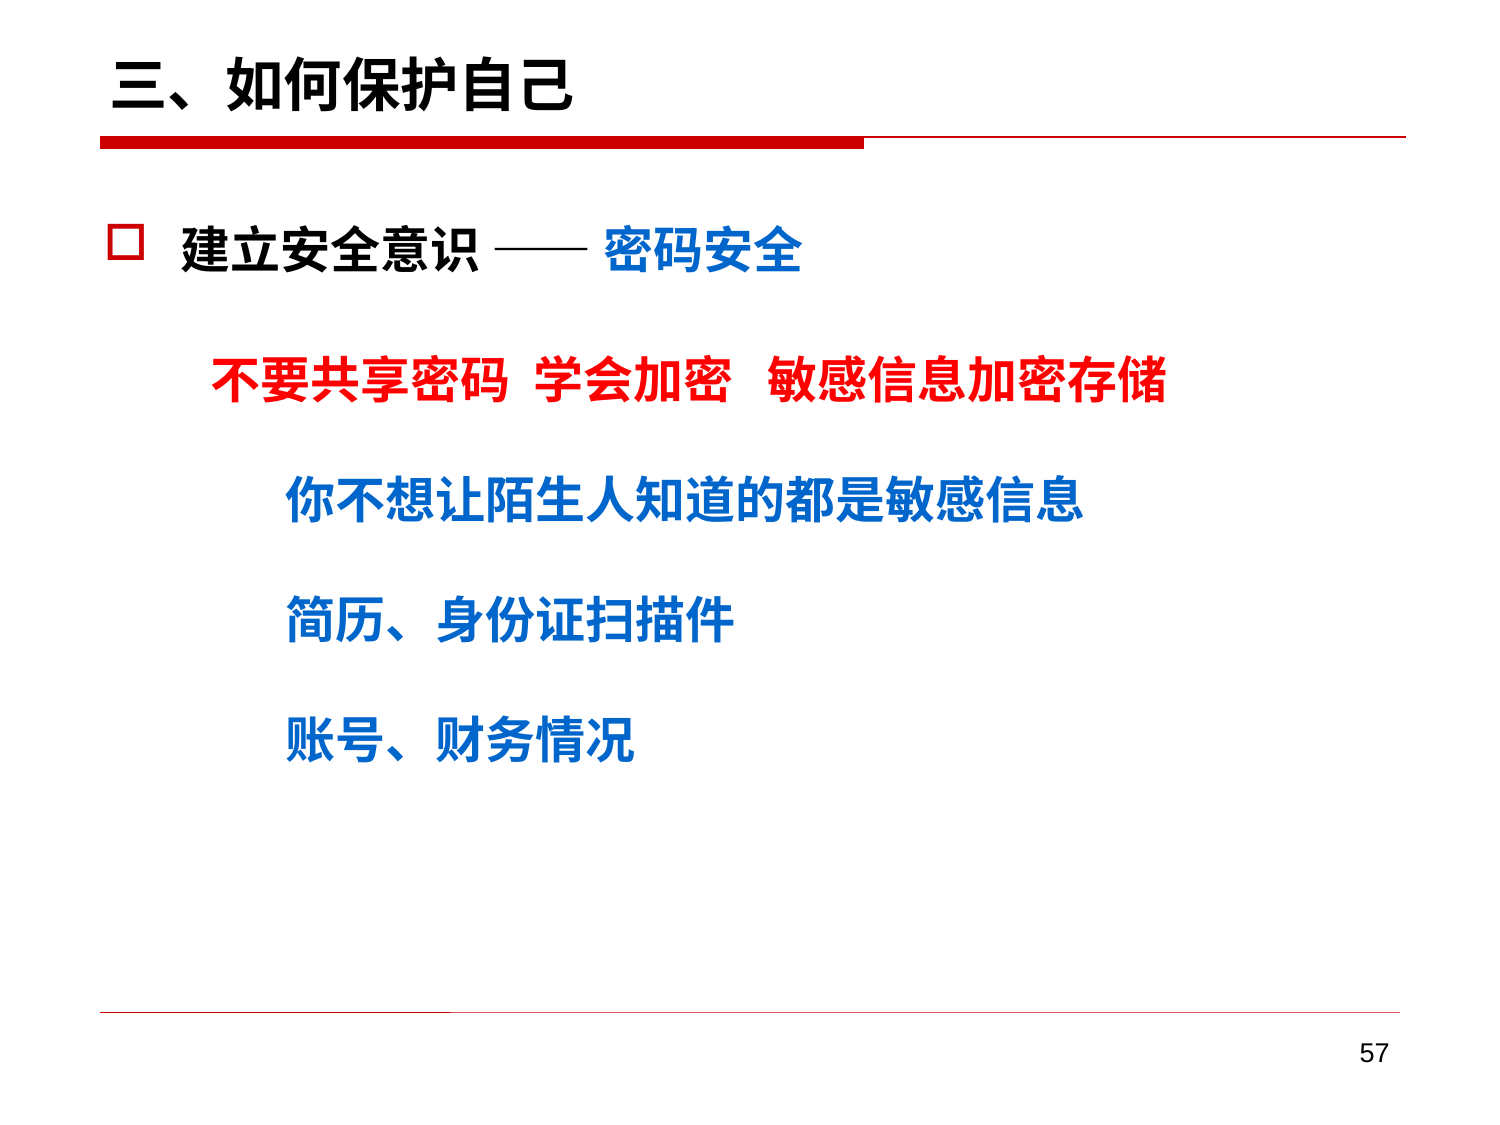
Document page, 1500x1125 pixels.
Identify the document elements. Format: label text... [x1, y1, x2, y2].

title 三、如何保护自己 [94, 8, 1407, 126]
text_box 不要共享密码 学会加密 敏感信息加密存储 你不想让陌生人知道的都是敏感信息 简历、身份证扫描件 账号、财务情况 [196, 341, 1267, 776]
list 建立安全意识 —— 密码安全 [88, 181, 1211, 315]
